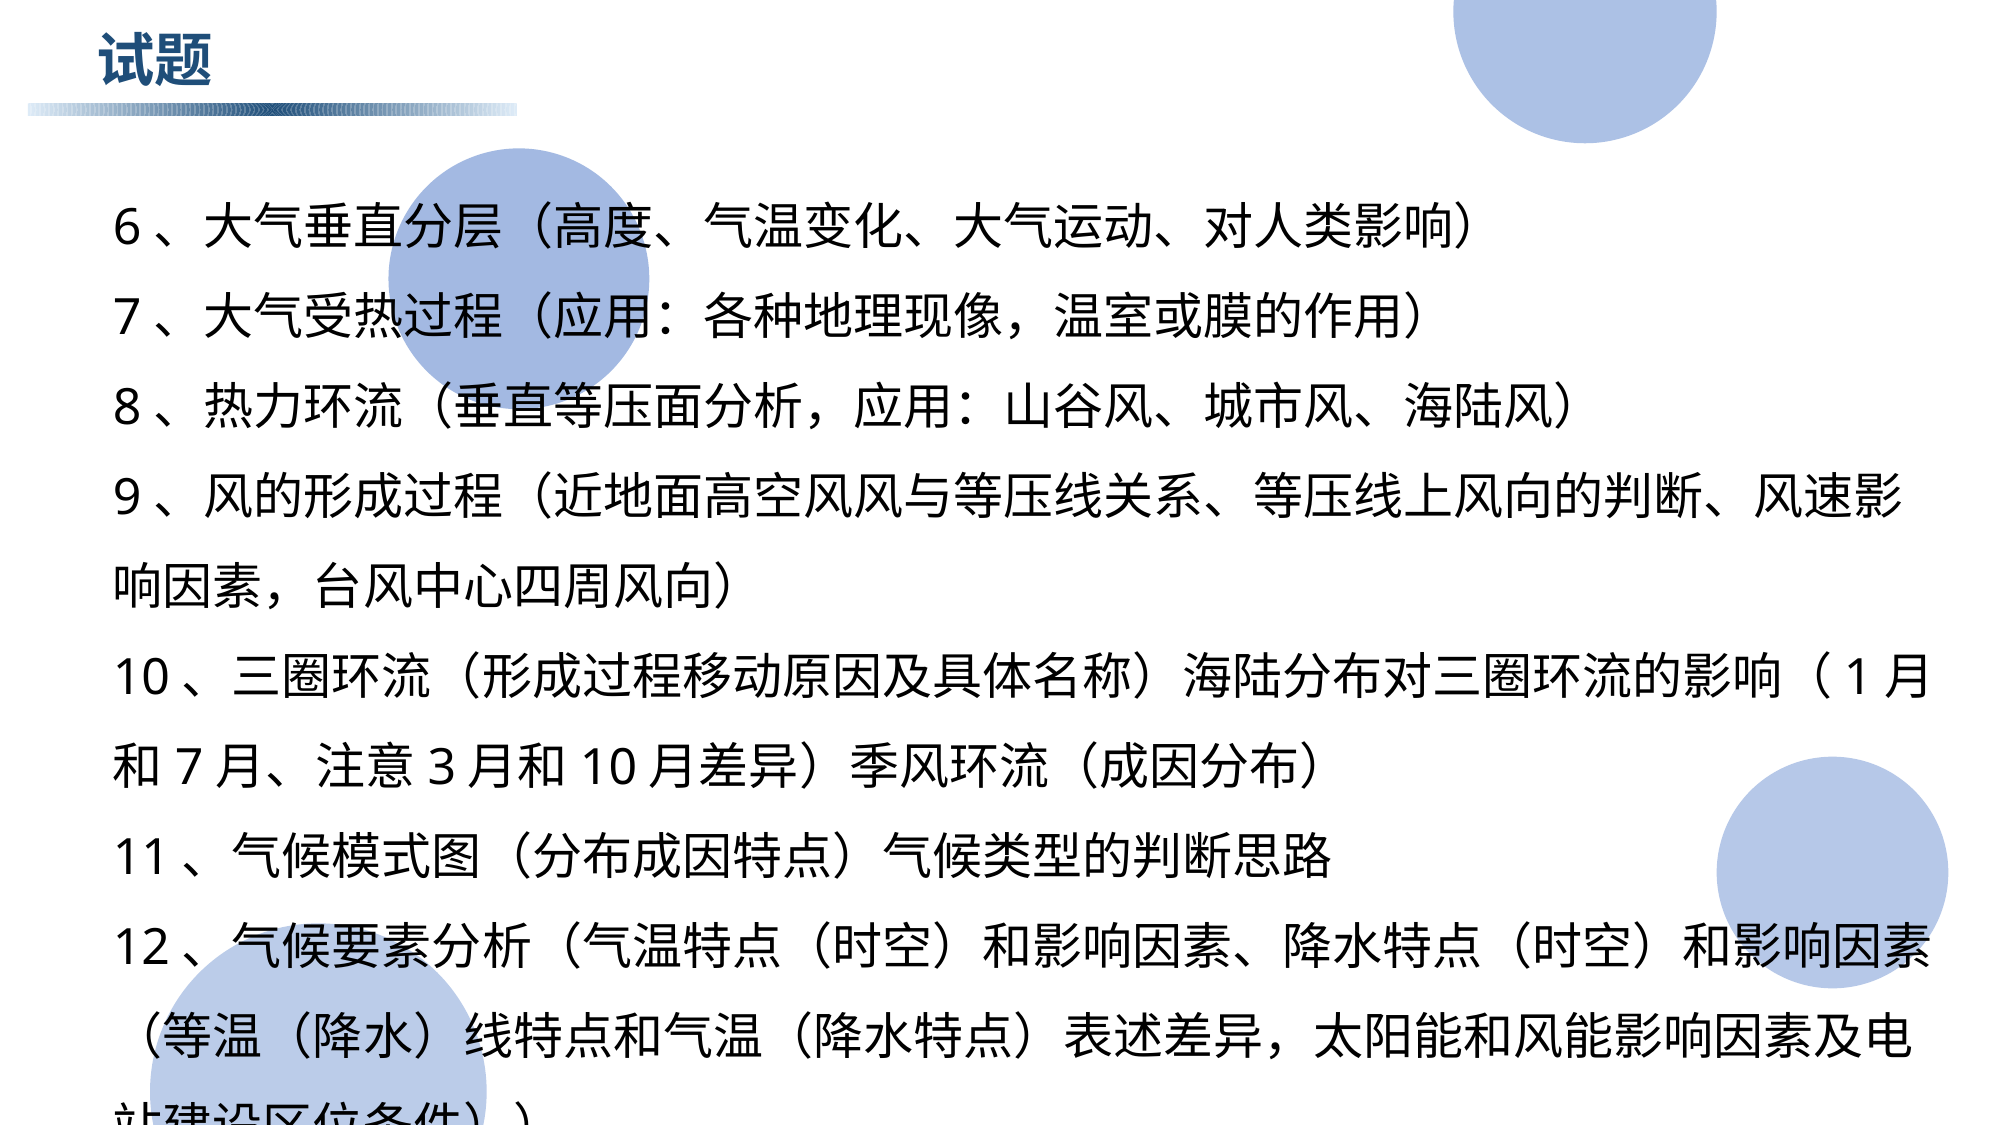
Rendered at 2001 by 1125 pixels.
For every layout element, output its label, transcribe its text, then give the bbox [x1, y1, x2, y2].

text_box 试题 [81, 15, 295, 101]
text_box 6、大气垂直分层（高度、气温变化、大气运动、对人类影响） 7、大气受热过程（应用：各种地理现像，温室或膜的作用） 8、热力环流（垂直等压面分析，应用：山谷风、城市风、海陆风） 9、风的形成过程（近地面高空风风与等压线关系、等压线上风向的判断、风速影响因素，台风中心四周风向） 10、三圈环流（形成过程移动原因及具体名称）海陆分布对三圈环流的影响（1月和7月、注意3月和10月差异）季风环流（成因分布） 11、气候模式图（分布成因特点）气候类型的判断思路 12、气候要素分析（气温特点（时空）和影响因素、降水特点（时空）和影响因素（等温（降水）线特点和气温（降水特点）表述差异，太阳能和风能影响因素及电站建设区位条件）） [98, 156, 1956, 1125]
text_box [471, 147, 566, 156]
text_box [1452, 0, 1718, 145]
text_box [27, 102, 518, 117]
